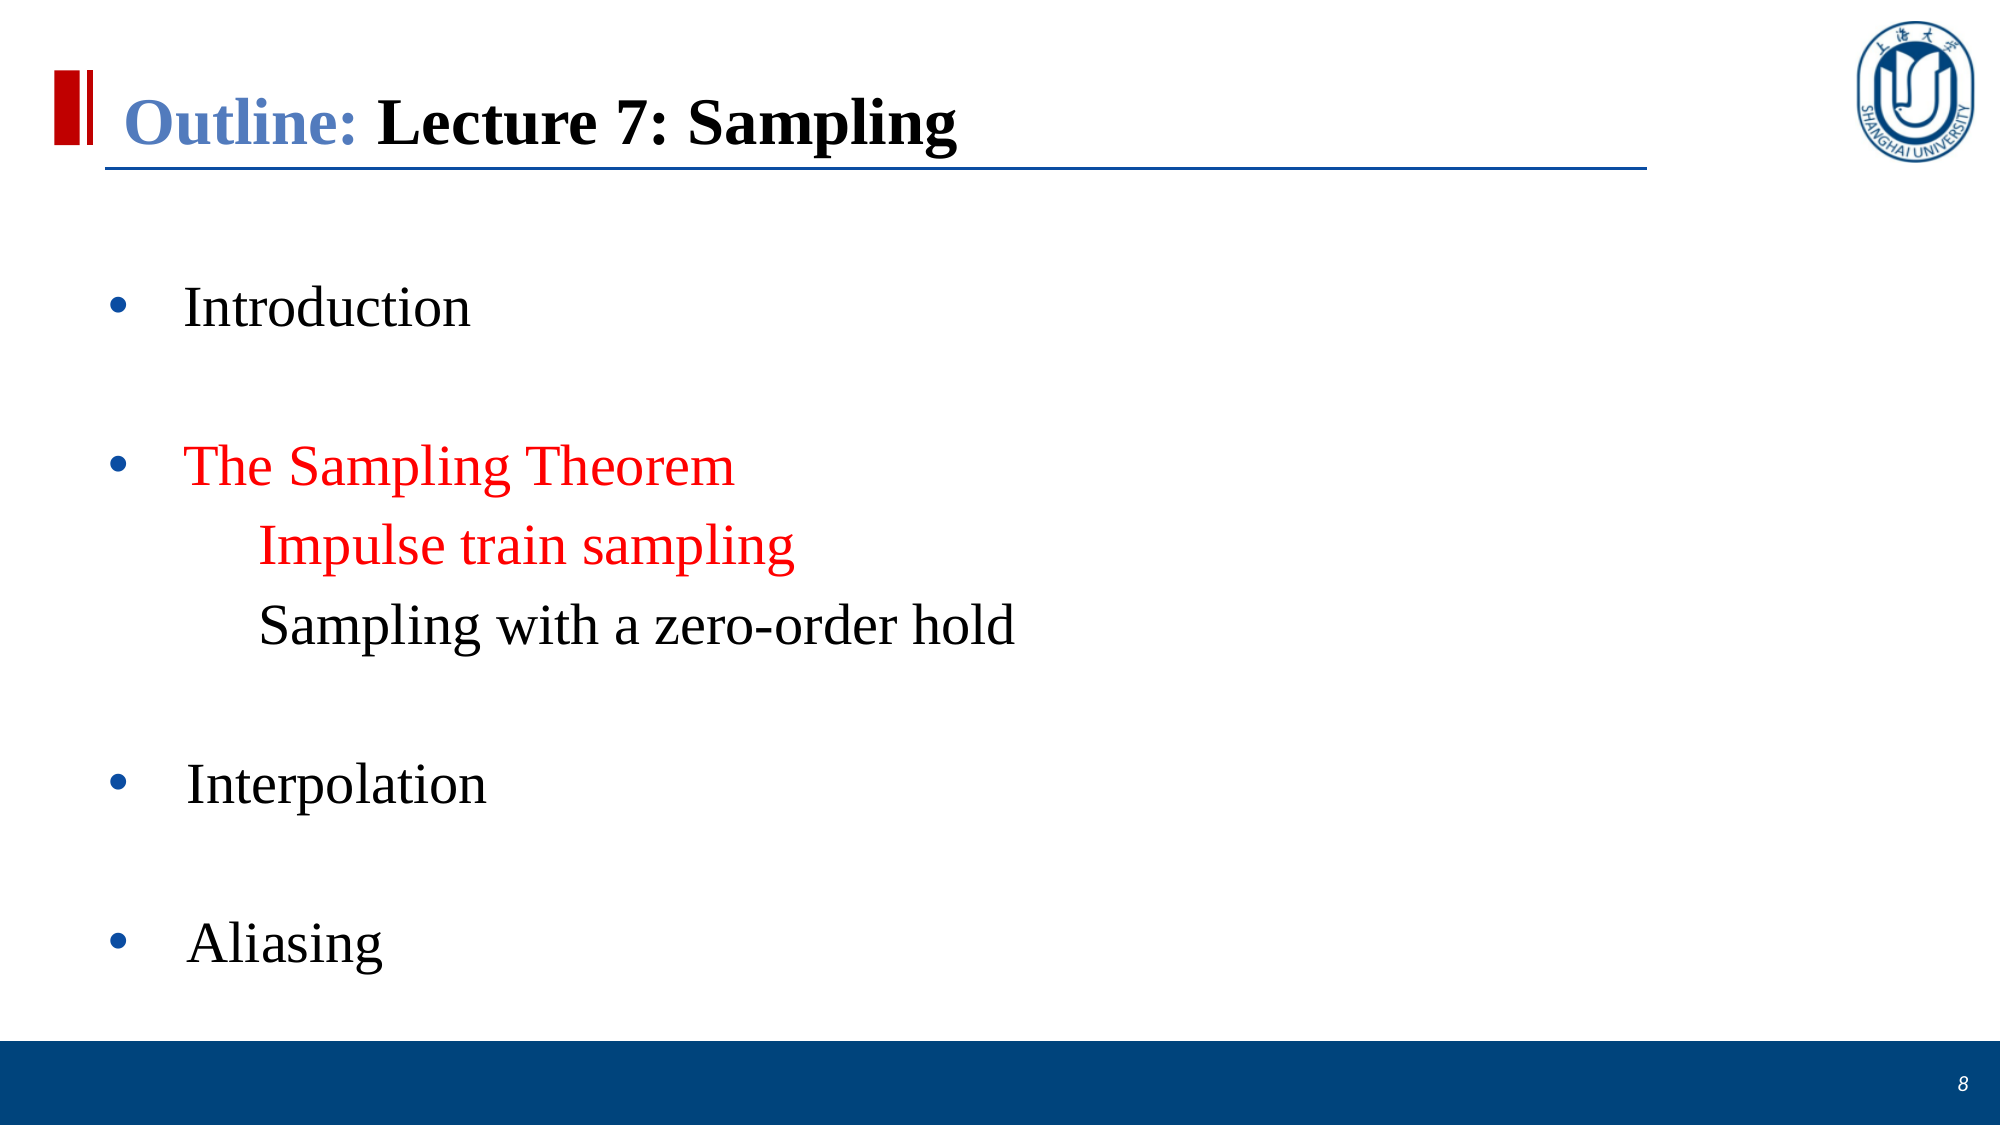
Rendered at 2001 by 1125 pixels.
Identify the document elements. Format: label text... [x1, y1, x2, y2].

list Introduction The Sampling Theorem Impulse train sampling Sampling with a zero-order hold Interpolation Aliasing [108, 268, 1784, 1021]
picture [1855, 21, 1978, 163]
slide_number 8 [1768, 1052, 1984, 1113]
title Outline: Lecture 7: Sampling [108, 37, 1857, 167]
